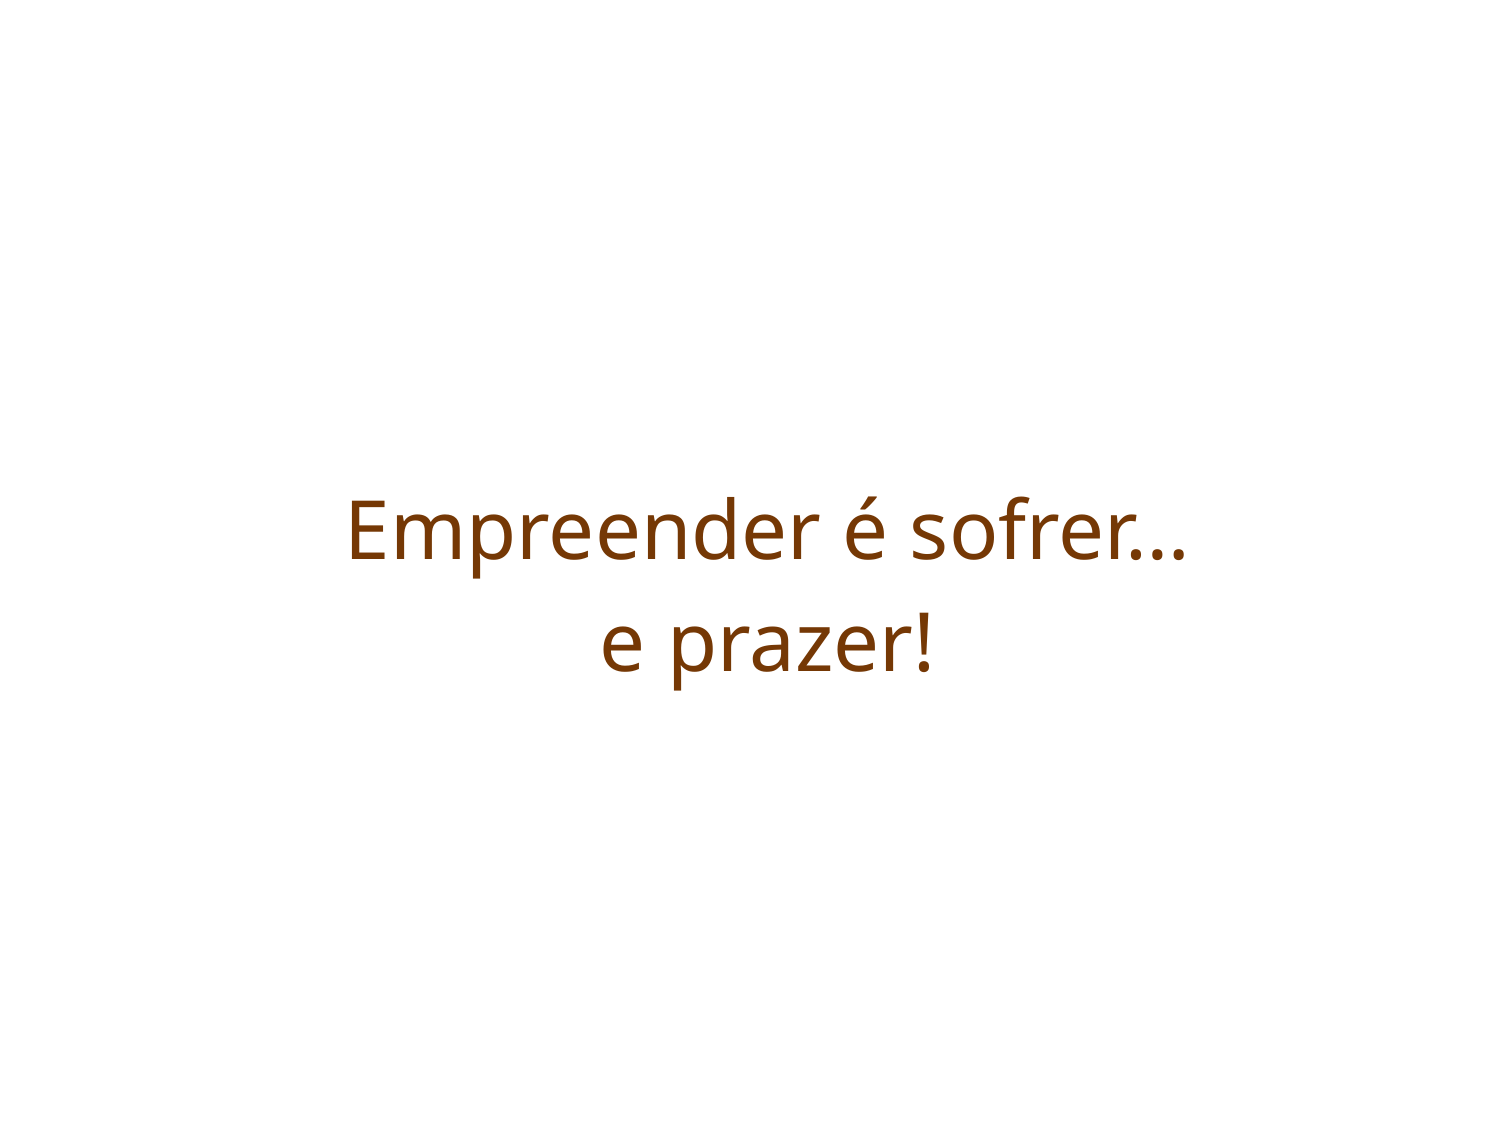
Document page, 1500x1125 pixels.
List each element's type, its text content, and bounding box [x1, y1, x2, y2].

title Empreender é sofrer… e prazer! [53, 462, 1483, 705]
